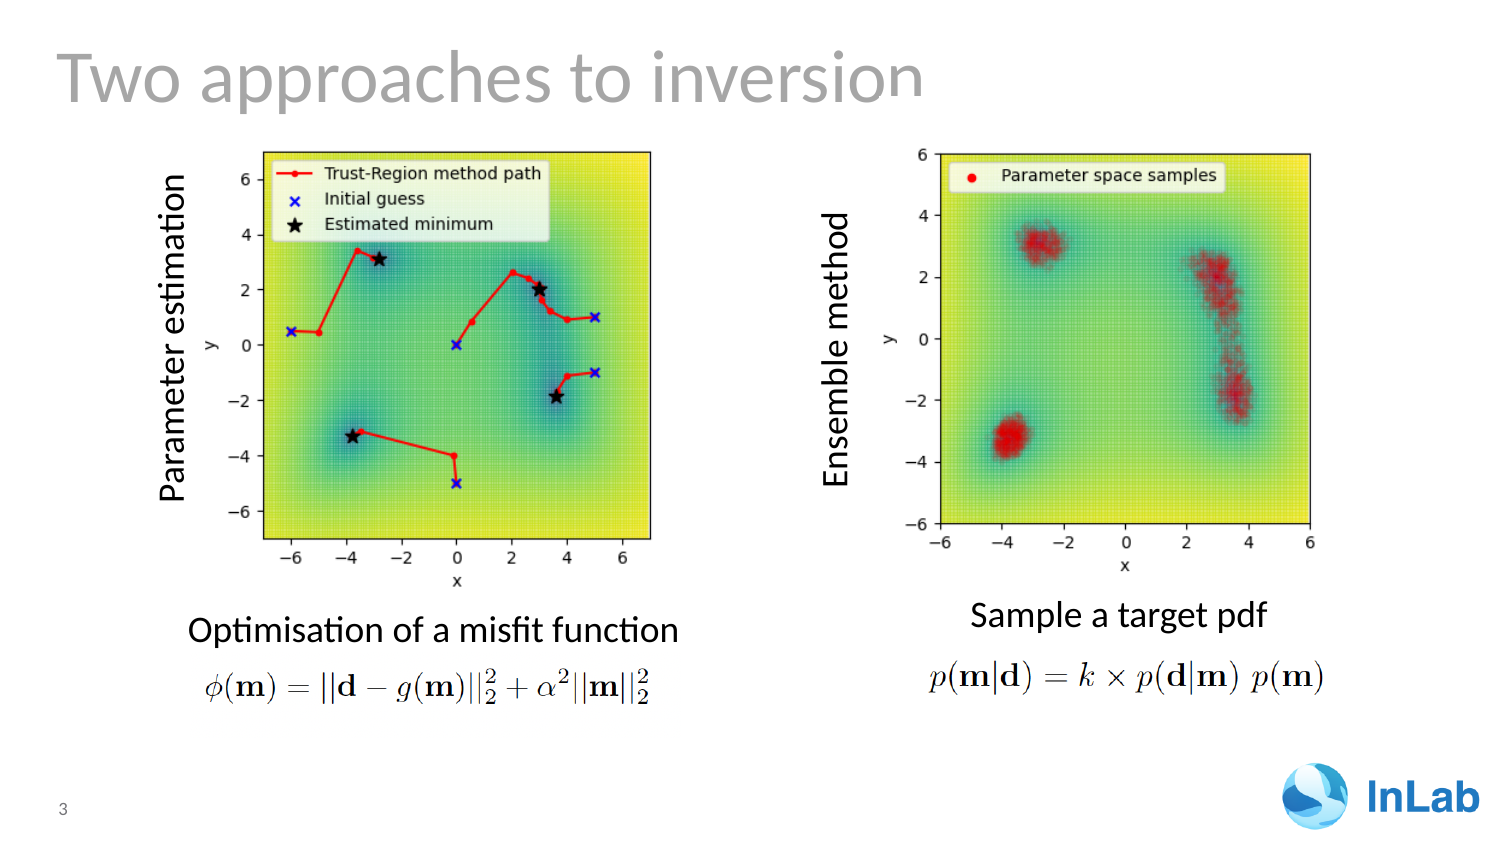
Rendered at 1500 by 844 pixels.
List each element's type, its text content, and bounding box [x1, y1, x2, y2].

text_box Optimisation of a misfit function [173, 597, 695, 657]
text_box Two approaches to inversion [41, 19, 995, 125]
picture [185, 130, 668, 613]
text_box Sample a target pdf [955, 584, 1283, 642]
picture [190, 651, 681, 738]
slide_number 3 [41, 800, 89, 816]
text_box Parameter estimation [138, 158, 180, 518]
picture [894, 647, 1356, 717]
picture [1263, 748, 1500, 844]
picture [879, 96, 1360, 576]
text_box Ensemble method [802, 196, 863, 538]
